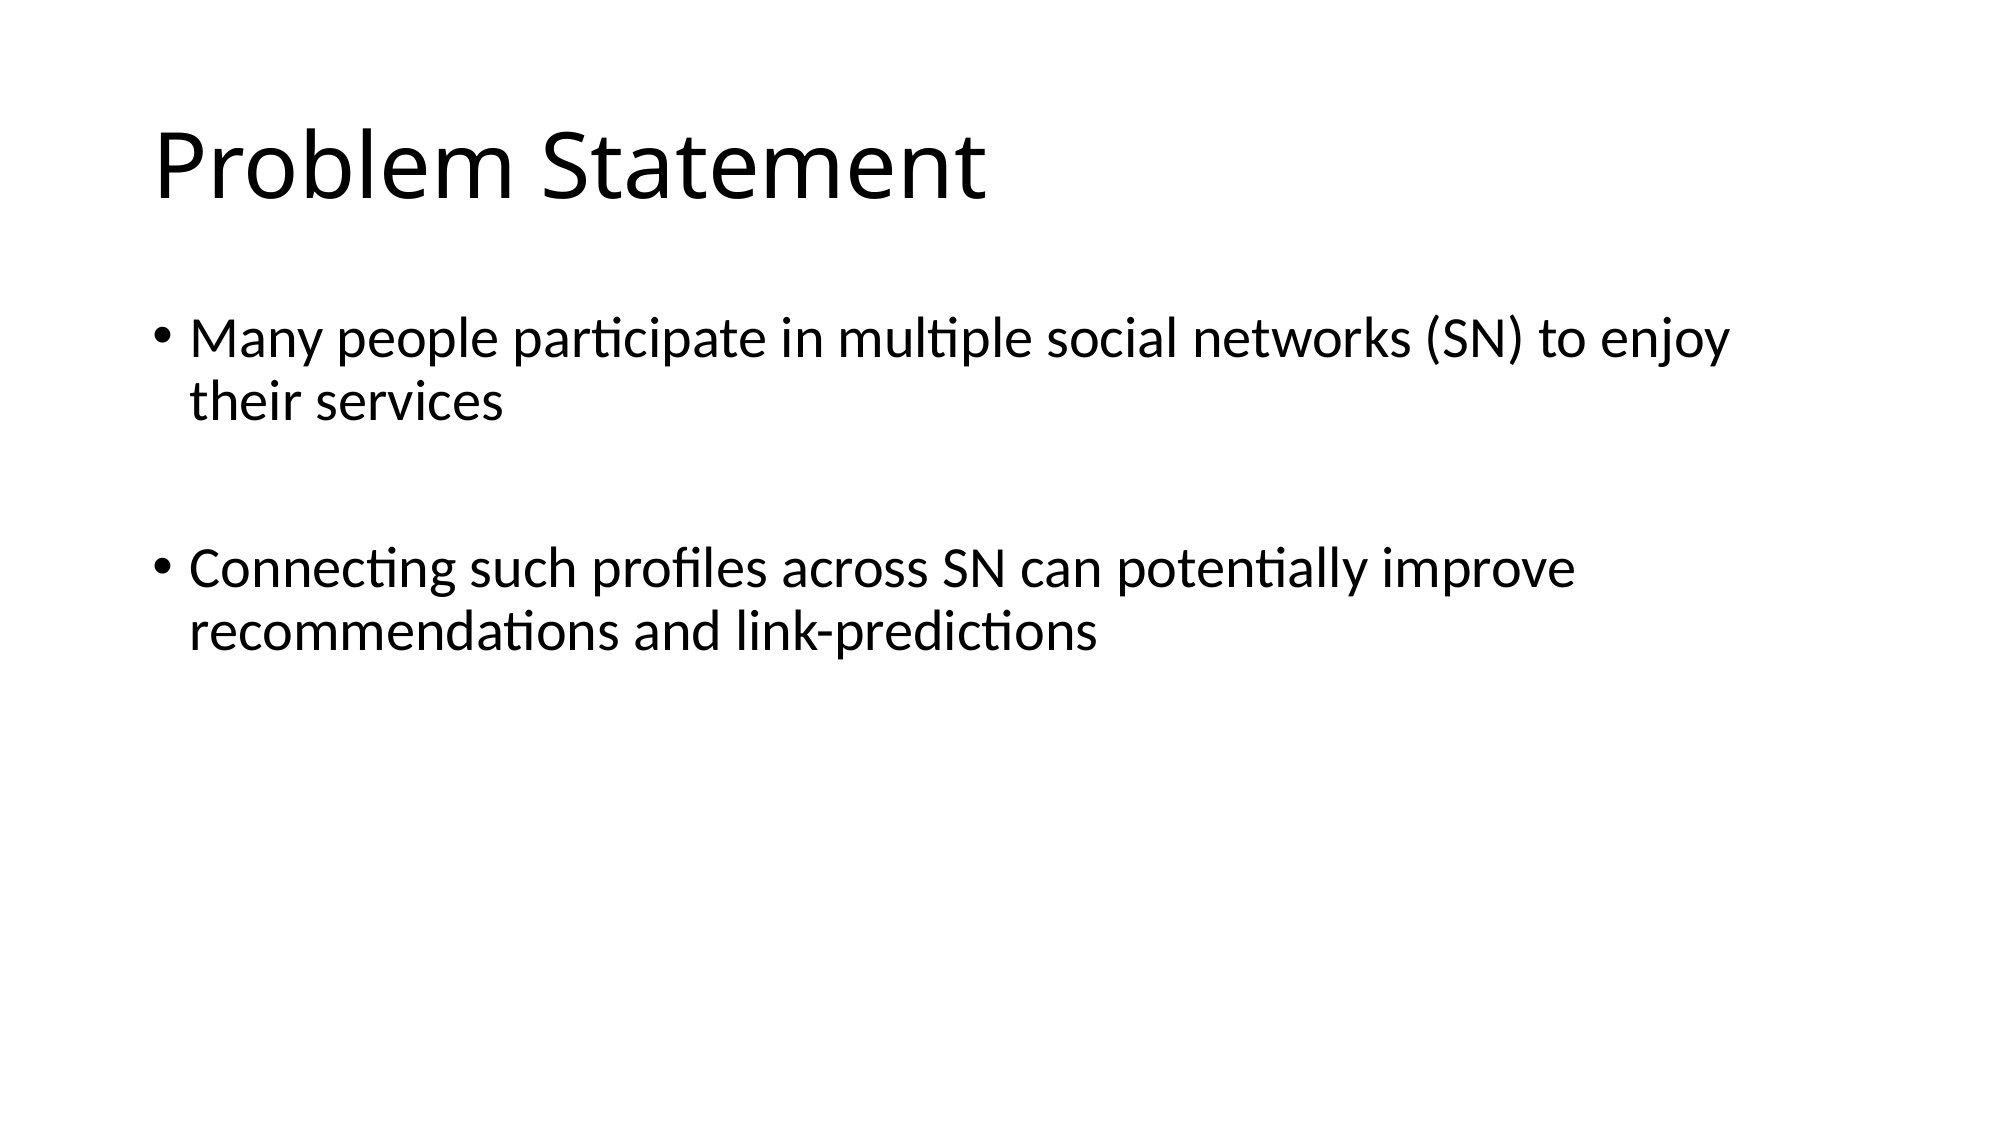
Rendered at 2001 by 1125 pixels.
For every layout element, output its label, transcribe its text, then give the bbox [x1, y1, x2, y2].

list Many people participate in multiple social networks (SN) to enjoy their services Connecting such profiles across SN can potentially improve recommendations and link-predictions [137, 299, 1863, 1014]
title Problem Statement [137, 59, 1863, 278]
